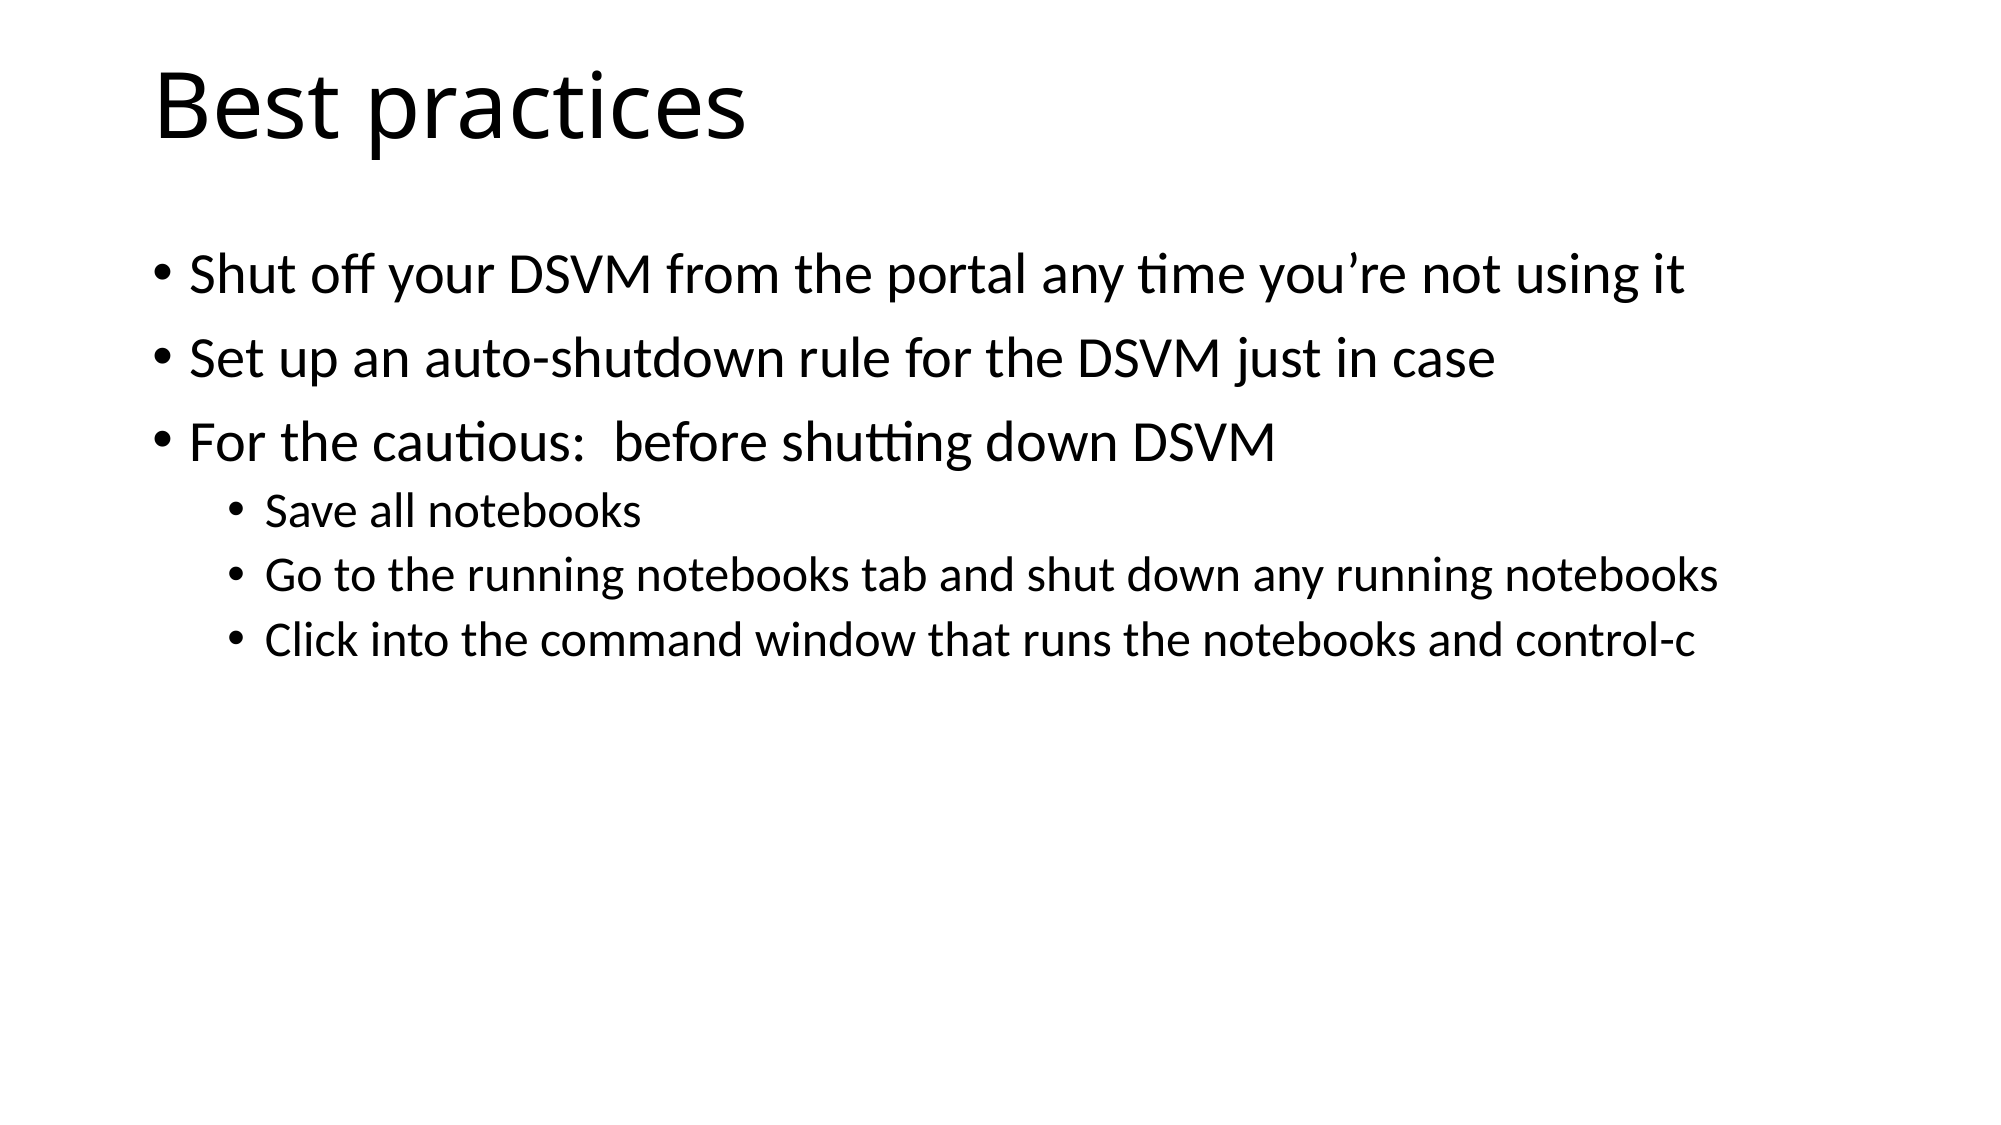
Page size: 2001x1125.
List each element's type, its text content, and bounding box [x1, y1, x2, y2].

title Best practices [137, 0, 1863, 218]
list Shut off your DSVM from the portal any time you’re not using it Set up an auto-shutdown rule for the DSVM just in case For the cautious: before shutting down DSVM Save all notebooks Go to the running notebooks tab and shut down any running notebooks Click into the command window that runs the notebooks and control-c [137, 235, 1863, 950]
